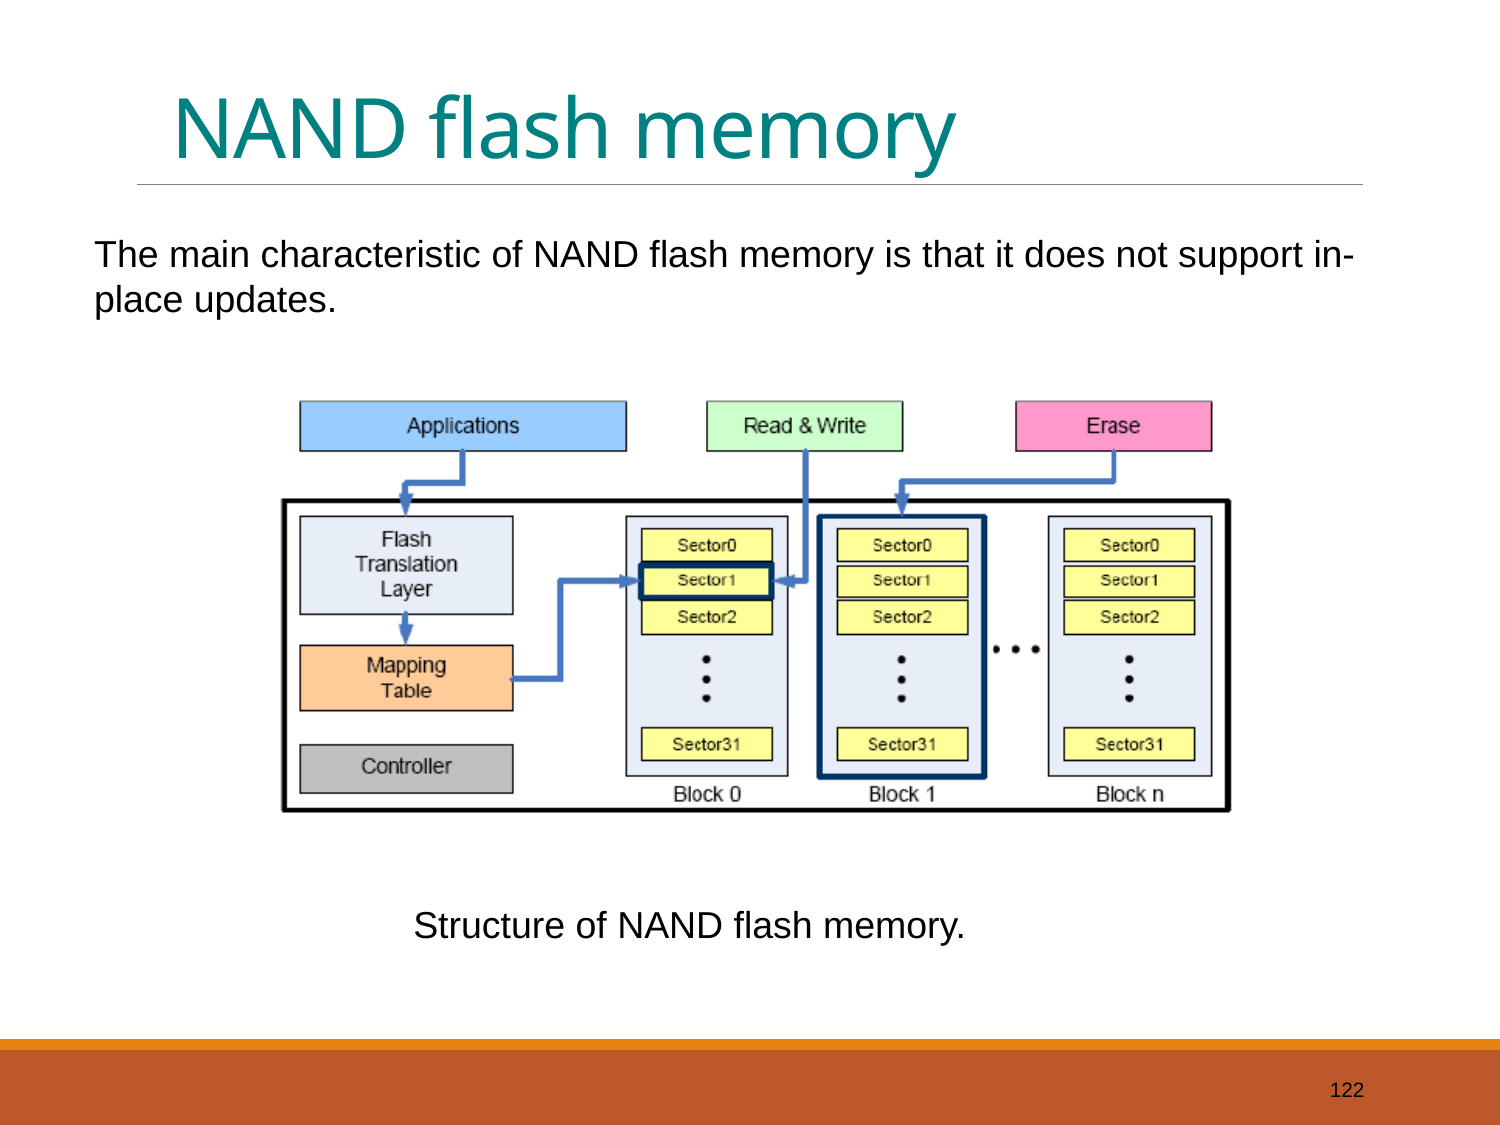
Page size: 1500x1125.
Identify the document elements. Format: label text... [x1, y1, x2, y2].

title NAND flash memory [135, 47, 1373, 184]
text_box The main characteristic of NAND flash memory is that it does not support in-place updates. [79, 222, 1380, 327]
slide_number 122 [1218, 1059, 1380, 1120]
text_box Structure of NAND flash memory. [398, 893, 999, 954]
picture [249, 378, 1251, 834]
